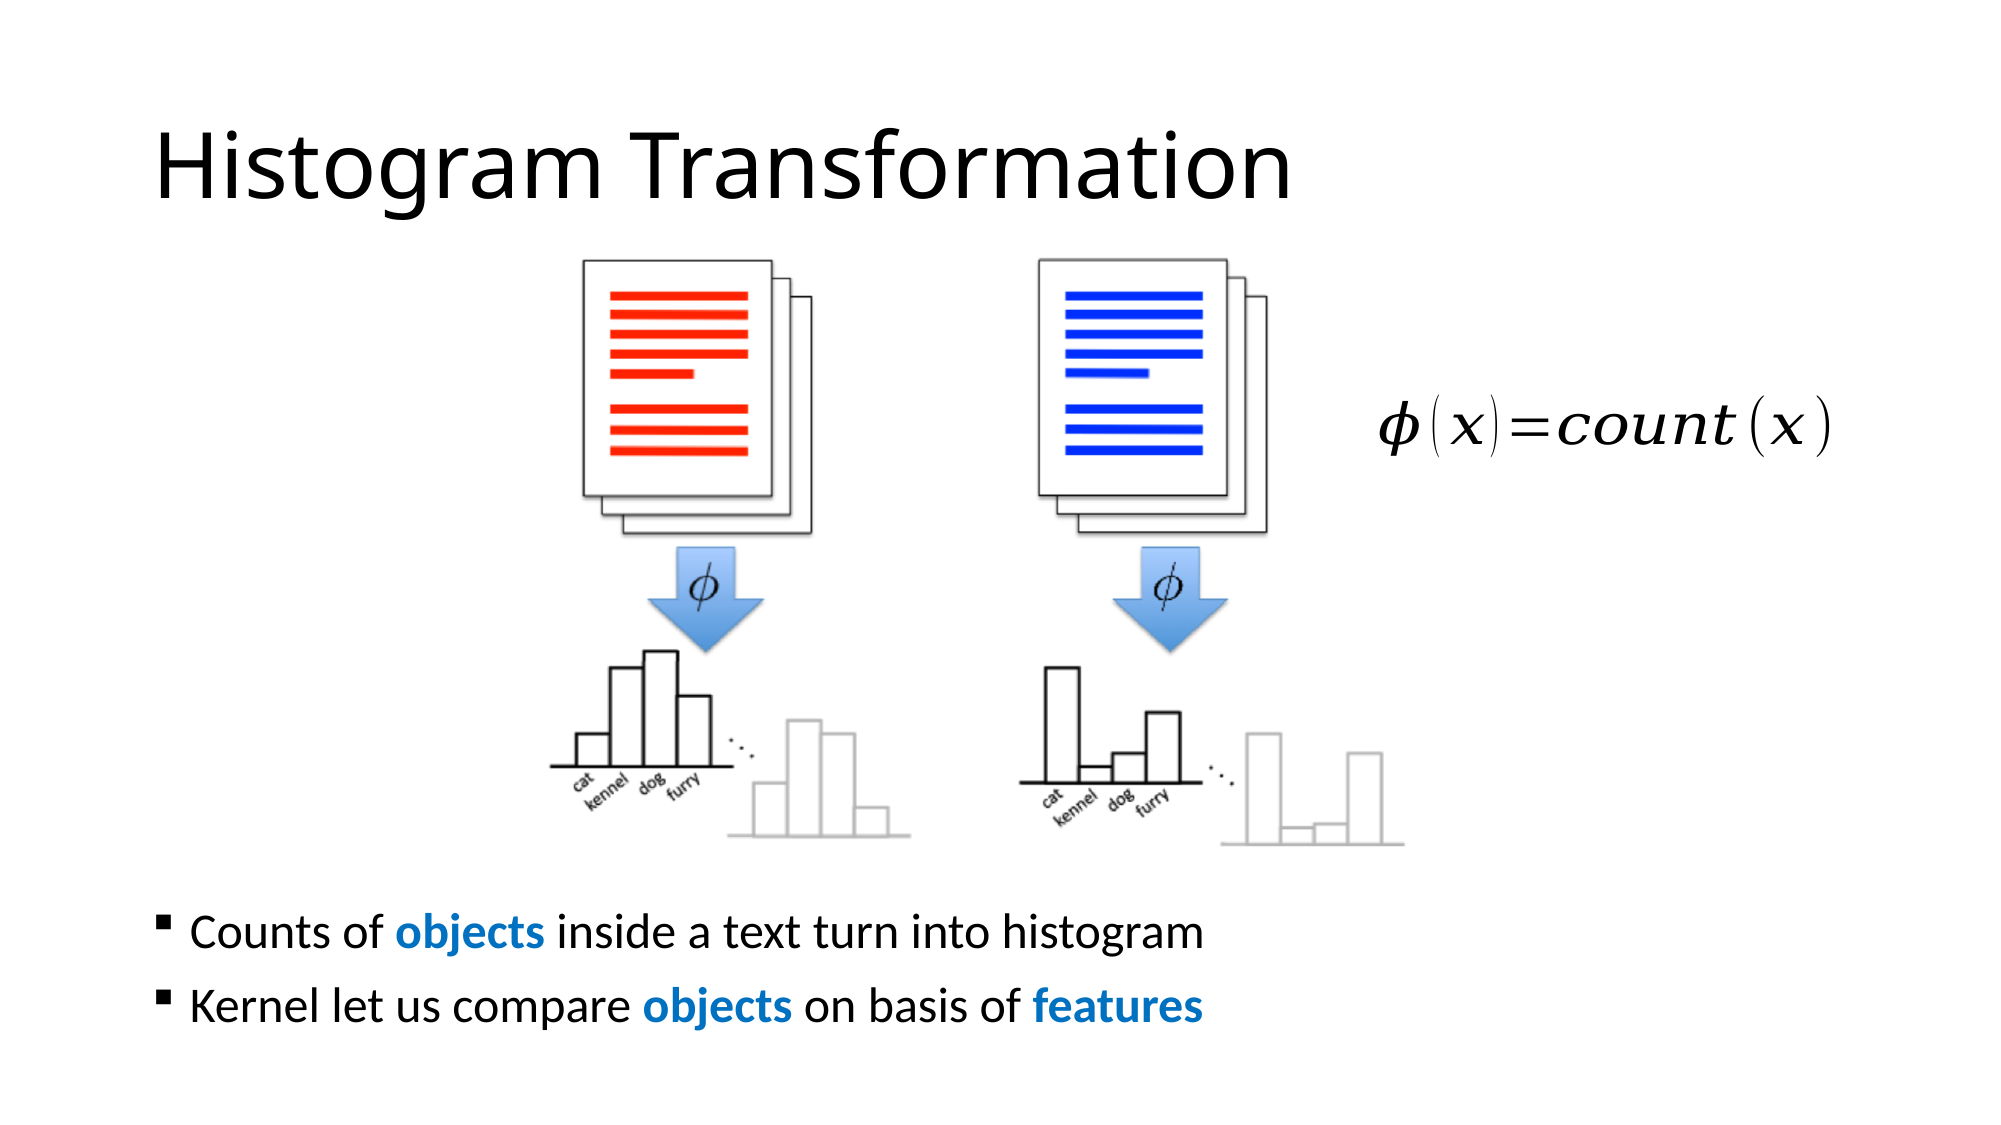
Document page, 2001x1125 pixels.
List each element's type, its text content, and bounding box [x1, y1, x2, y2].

picture [516, 244, 1432, 871]
list Counts of objects inside a text turn into histogram Kernel let us compare objects on basis of features [137, 897, 1432, 1035]
title Histogram Transformation [137, 59, 1863, 278]
